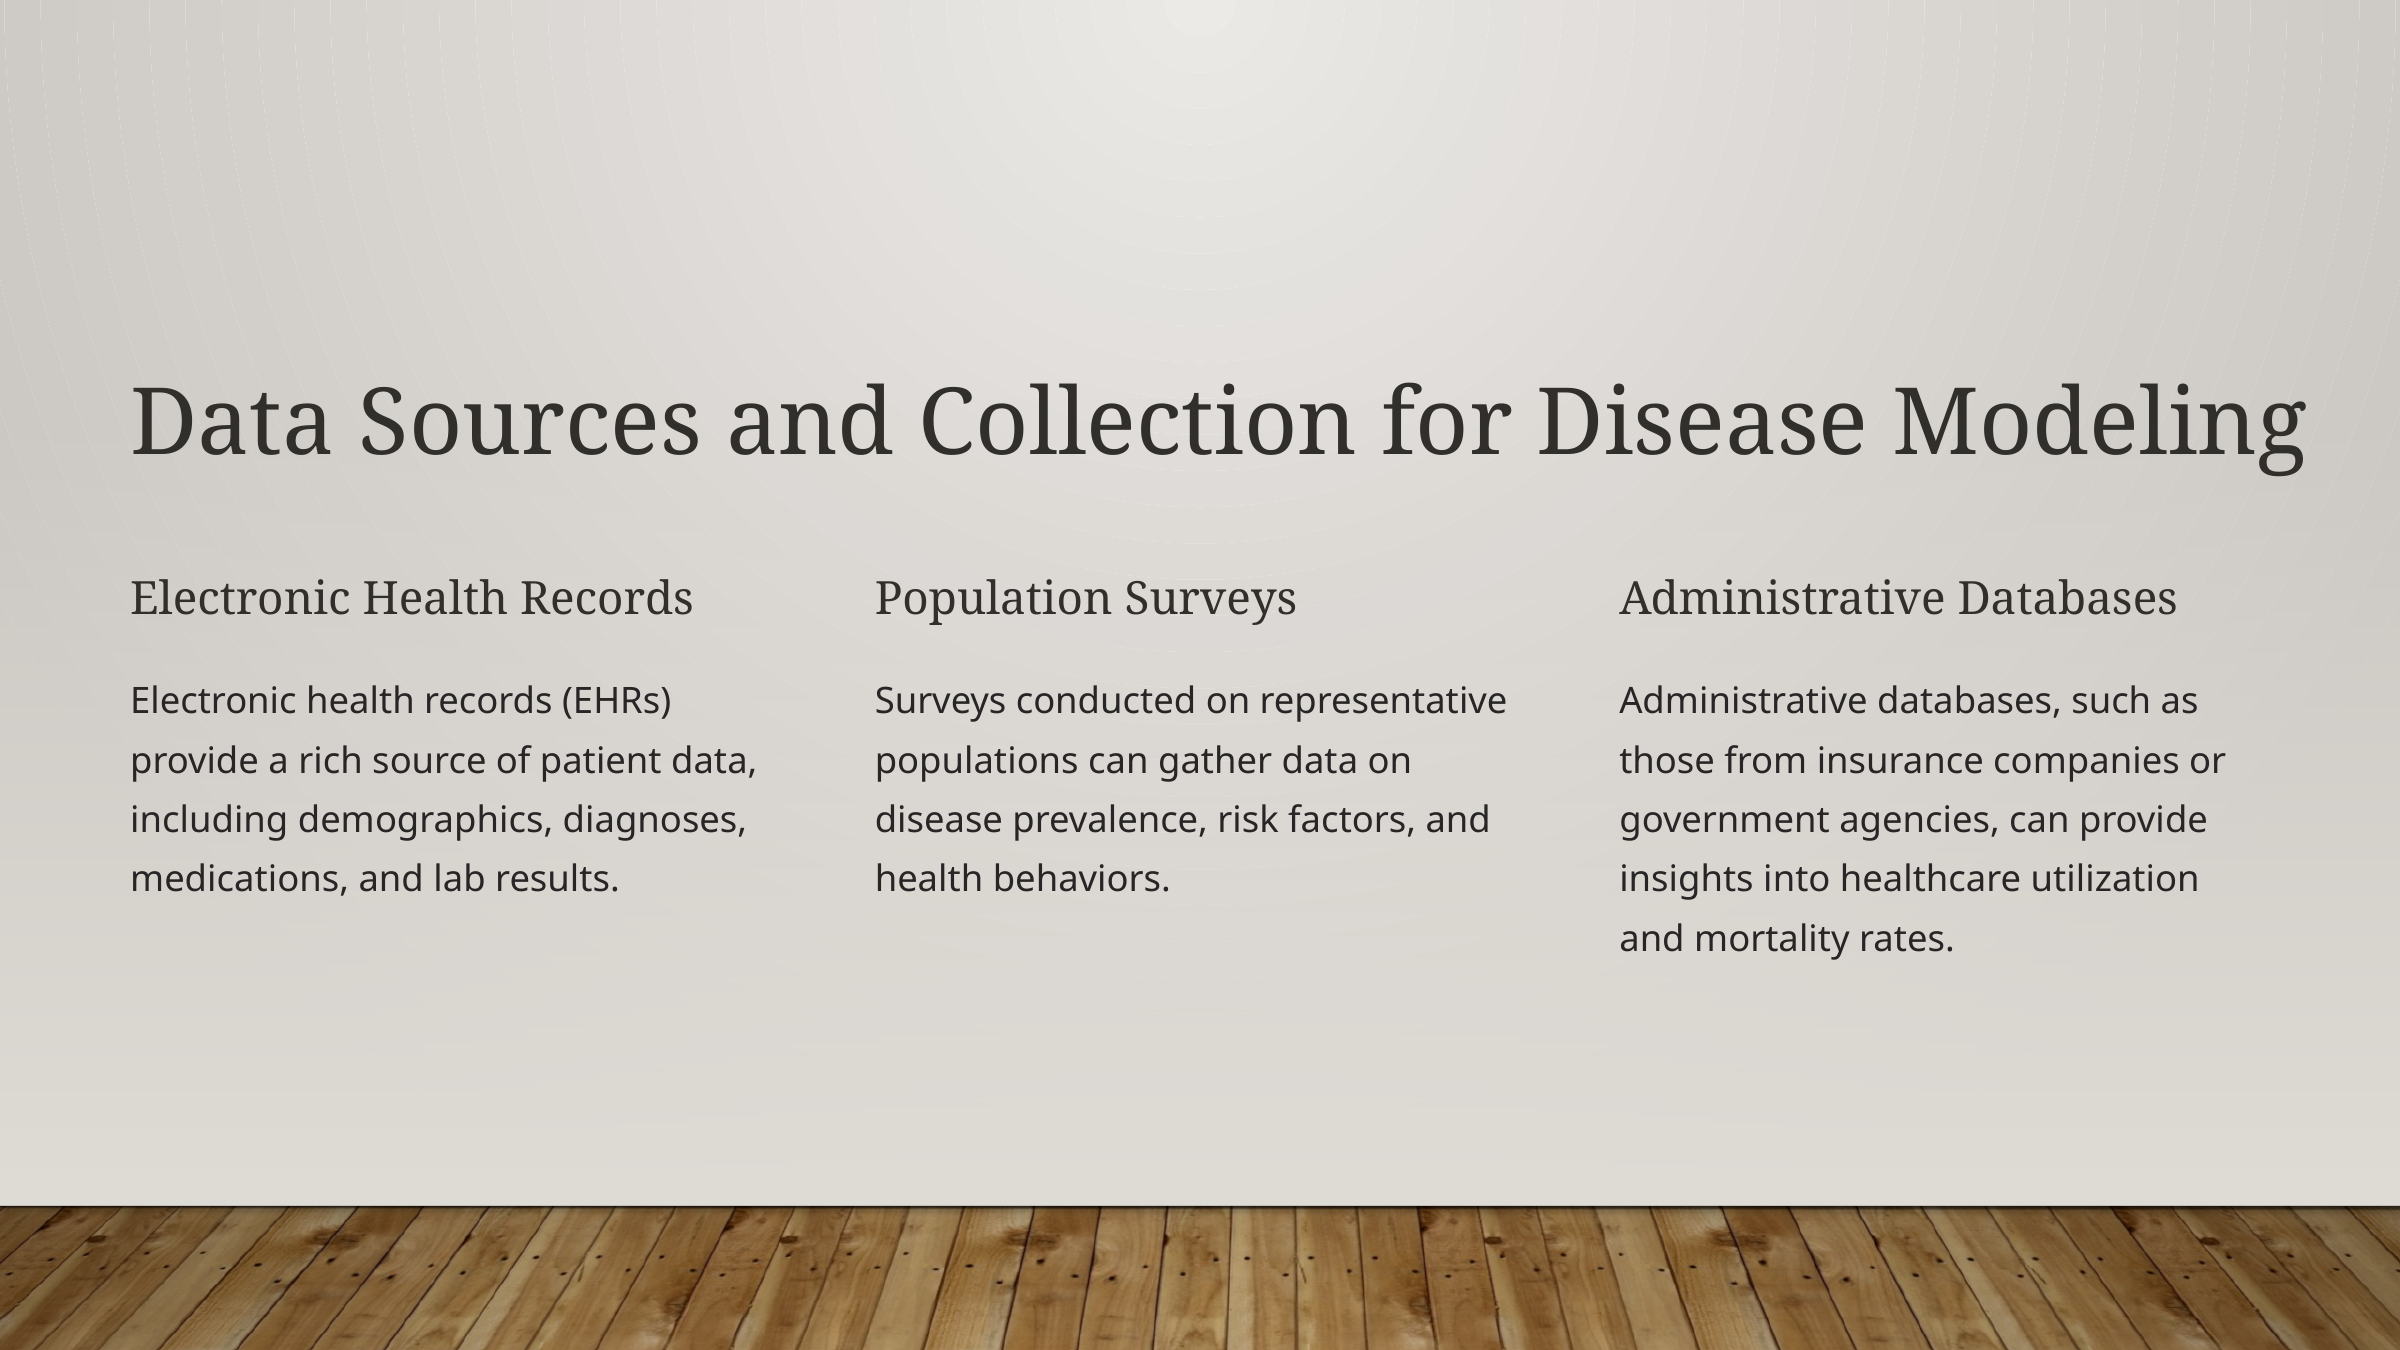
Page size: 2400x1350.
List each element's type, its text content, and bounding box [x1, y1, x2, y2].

text_box Administrative databases, such as those from insurance companies or government agencies, can provide insights into healthcare utilization and mortality rates. [1619, 661, 2272, 960]
text_box Electronic health records (EHRs) provide a rich source of patient data, including demographics, diagnoses, medications, and lab results. [130, 661, 783, 900]
picture [0, 1206, 2400, 1350]
text_box Surveys conducted on representative populations can gather data on disease prevalence, risk factors, and health behaviors. [874, 661, 1528, 900]
text_box Population Surveys [874, 566, 1340, 625]
text_box Electronic Health Records [130, 566, 670, 625]
text_box Data Sources and Collection for Disease Modeling [130, 357, 2175, 474]
text_box Administrative Databases [1619, 566, 2148, 625]
